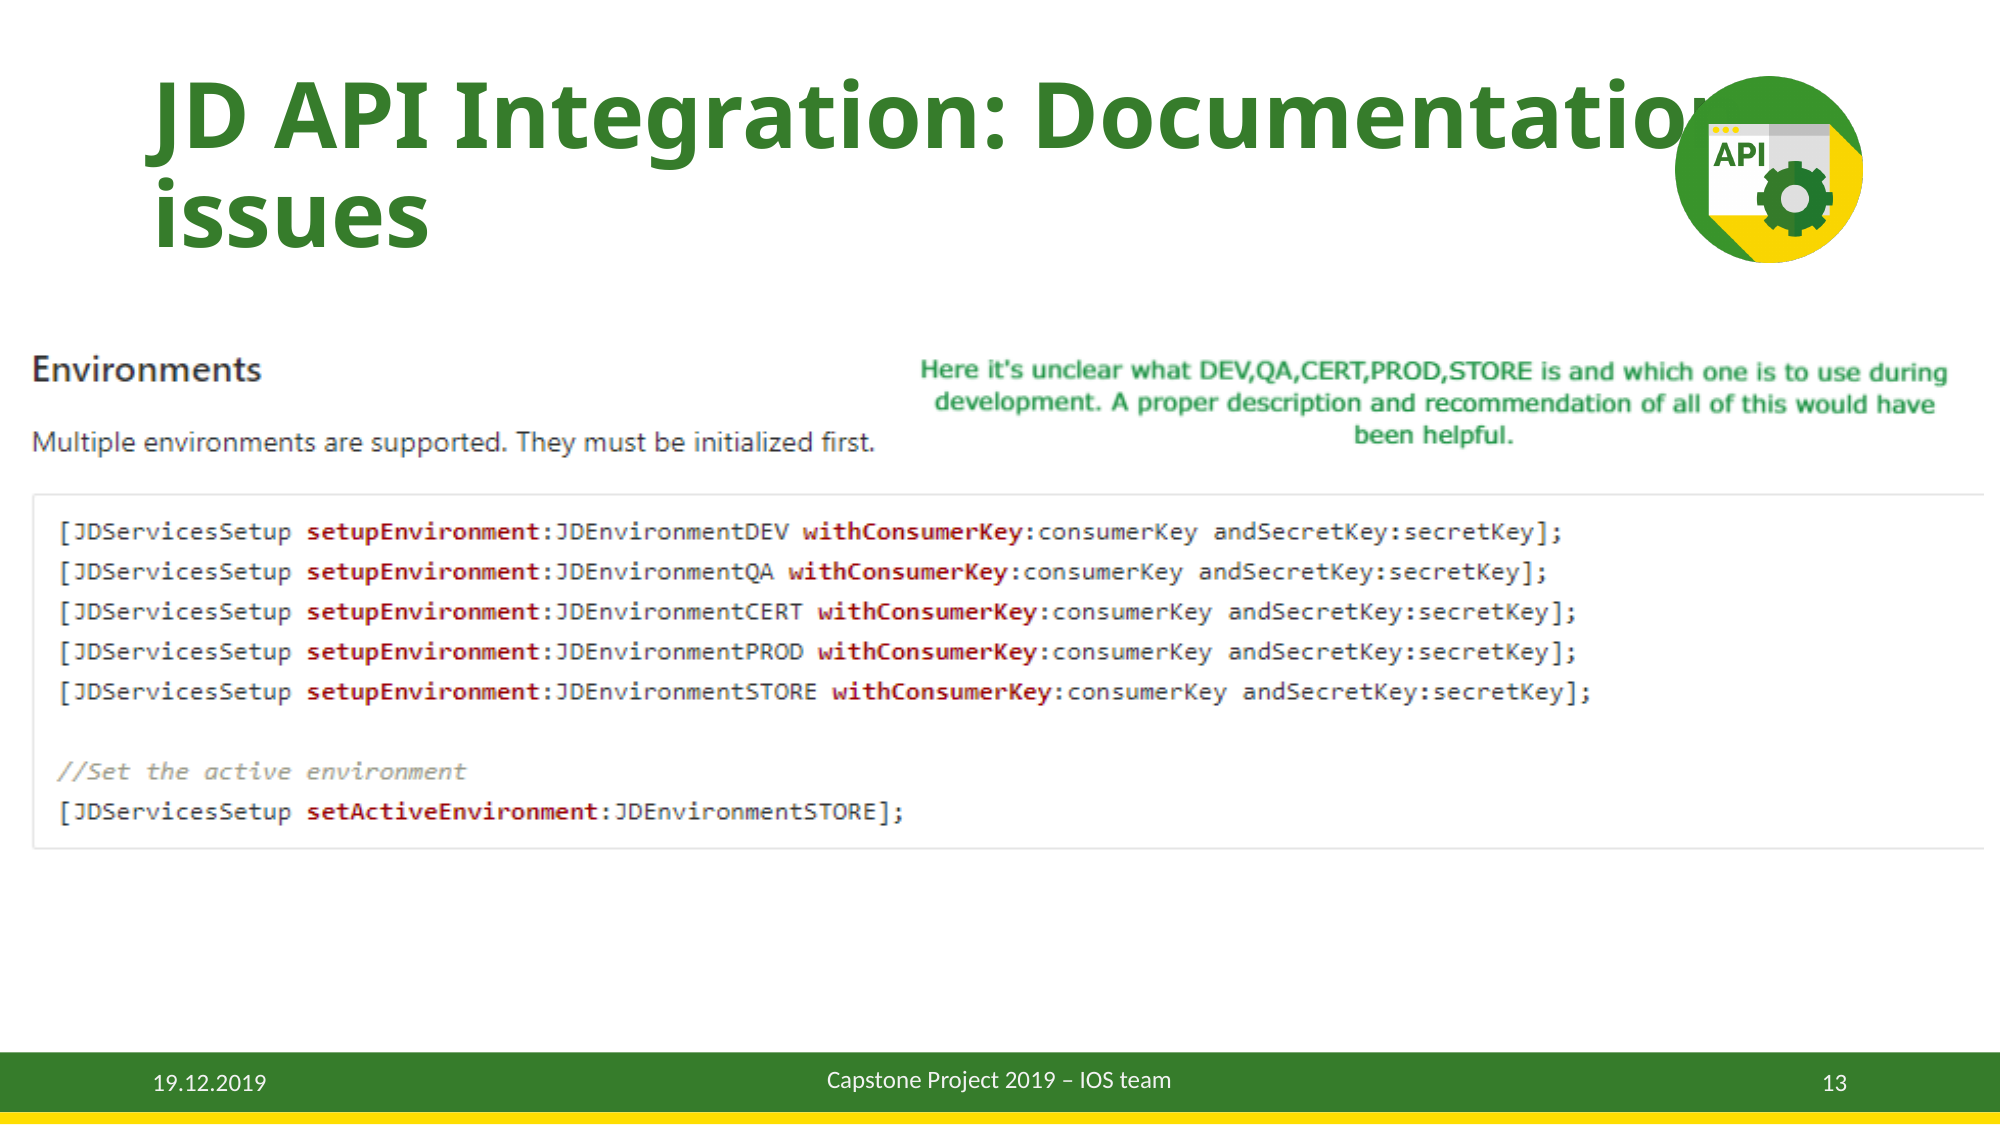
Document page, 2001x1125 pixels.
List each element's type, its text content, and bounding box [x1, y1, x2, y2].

footer Capstone Project 2019 – IOS team [662, 1048, 1338, 1109]
text_box [1863, 1051, 2000, 1111]
title JD API Integration: Documentation issues [137, 59, 1863, 278]
slide_number 13 [1412, 1051, 1863, 1112]
text_box [588, 1051, 1412, 1111]
text_box [0, 1111, 2000, 1125]
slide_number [137, 1051, 588, 1112]
picture [0, 324, 1984, 888]
picture [1675, 76, 1863, 263]
text_box [0, 1051, 137, 1111]
